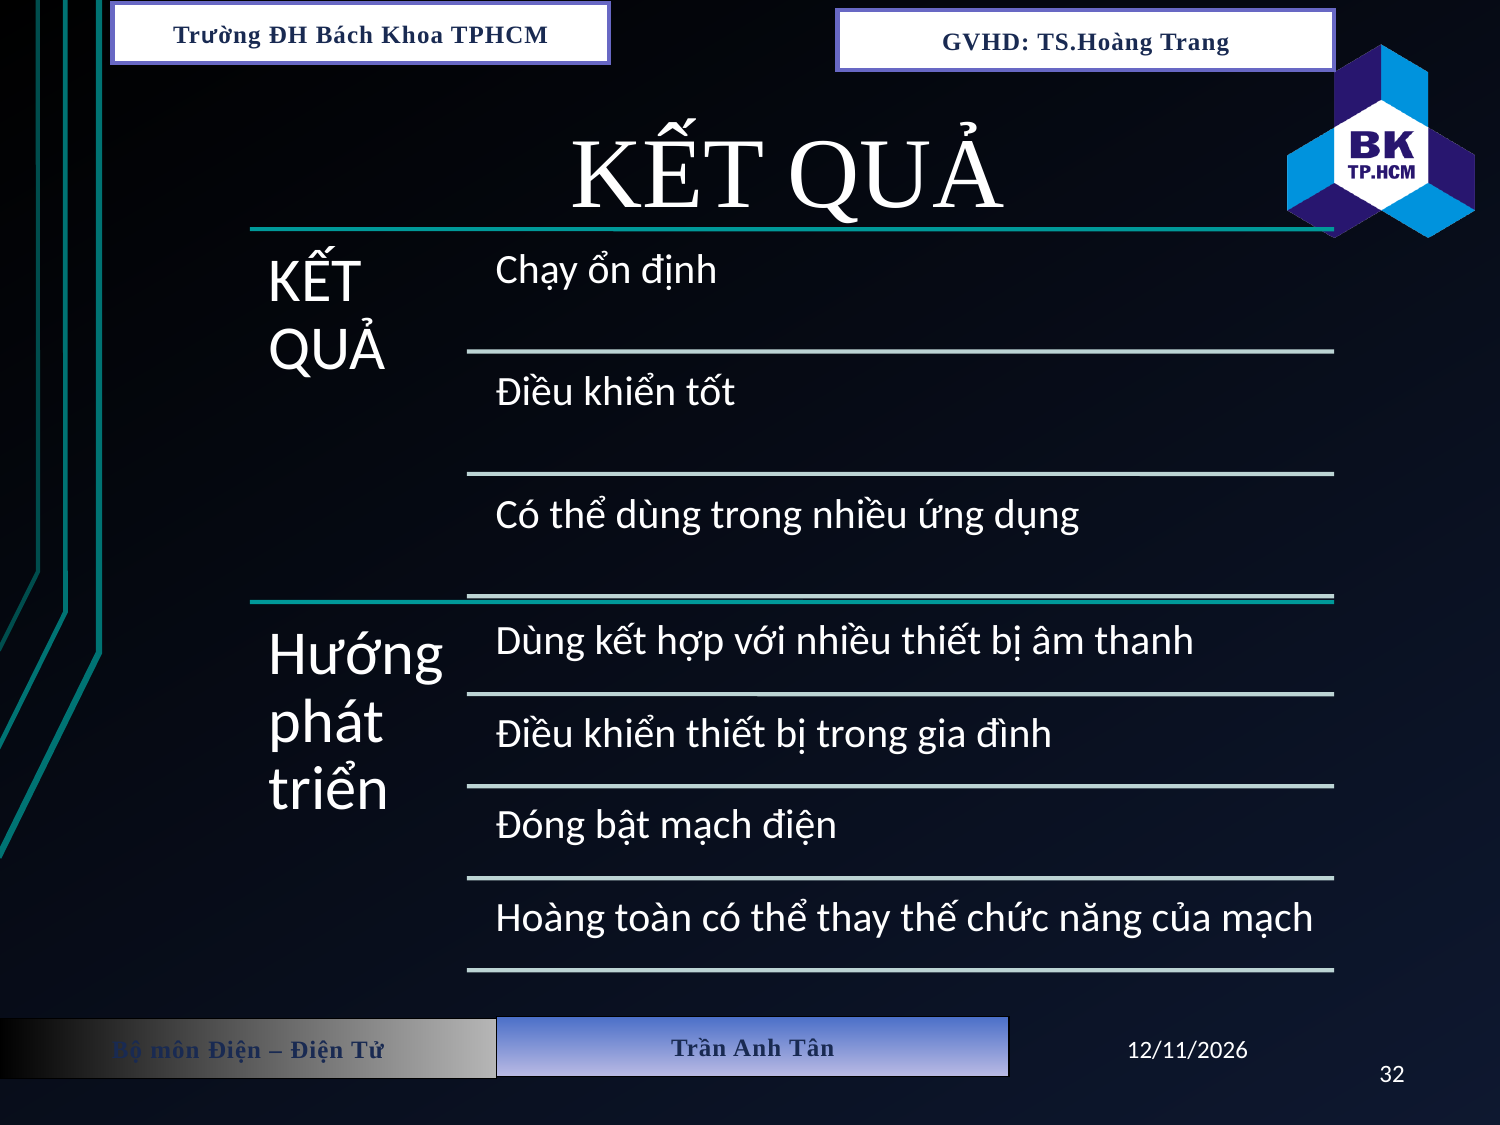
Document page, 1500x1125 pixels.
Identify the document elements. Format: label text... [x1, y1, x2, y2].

text_box GVHD: TS.Hoàng Trang [835, 8, 1336, 72]
text_box Trường ĐH Bách Khoa TPHCM [110, 1, 611, 65]
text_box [249, 228, 1335, 976]
slide_number 32 [1299, 1042, 1425, 1103]
footer Trần Anh Tân [496, 1016, 1010, 1077]
picture [1287, 44, 1476, 238]
text_box Bộ môn Điện – Điện Tử [0, 1018, 497, 1079]
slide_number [1012, 1018, 1363, 1079]
title KẾT QUẢ [150, 45, 1284, 238]
